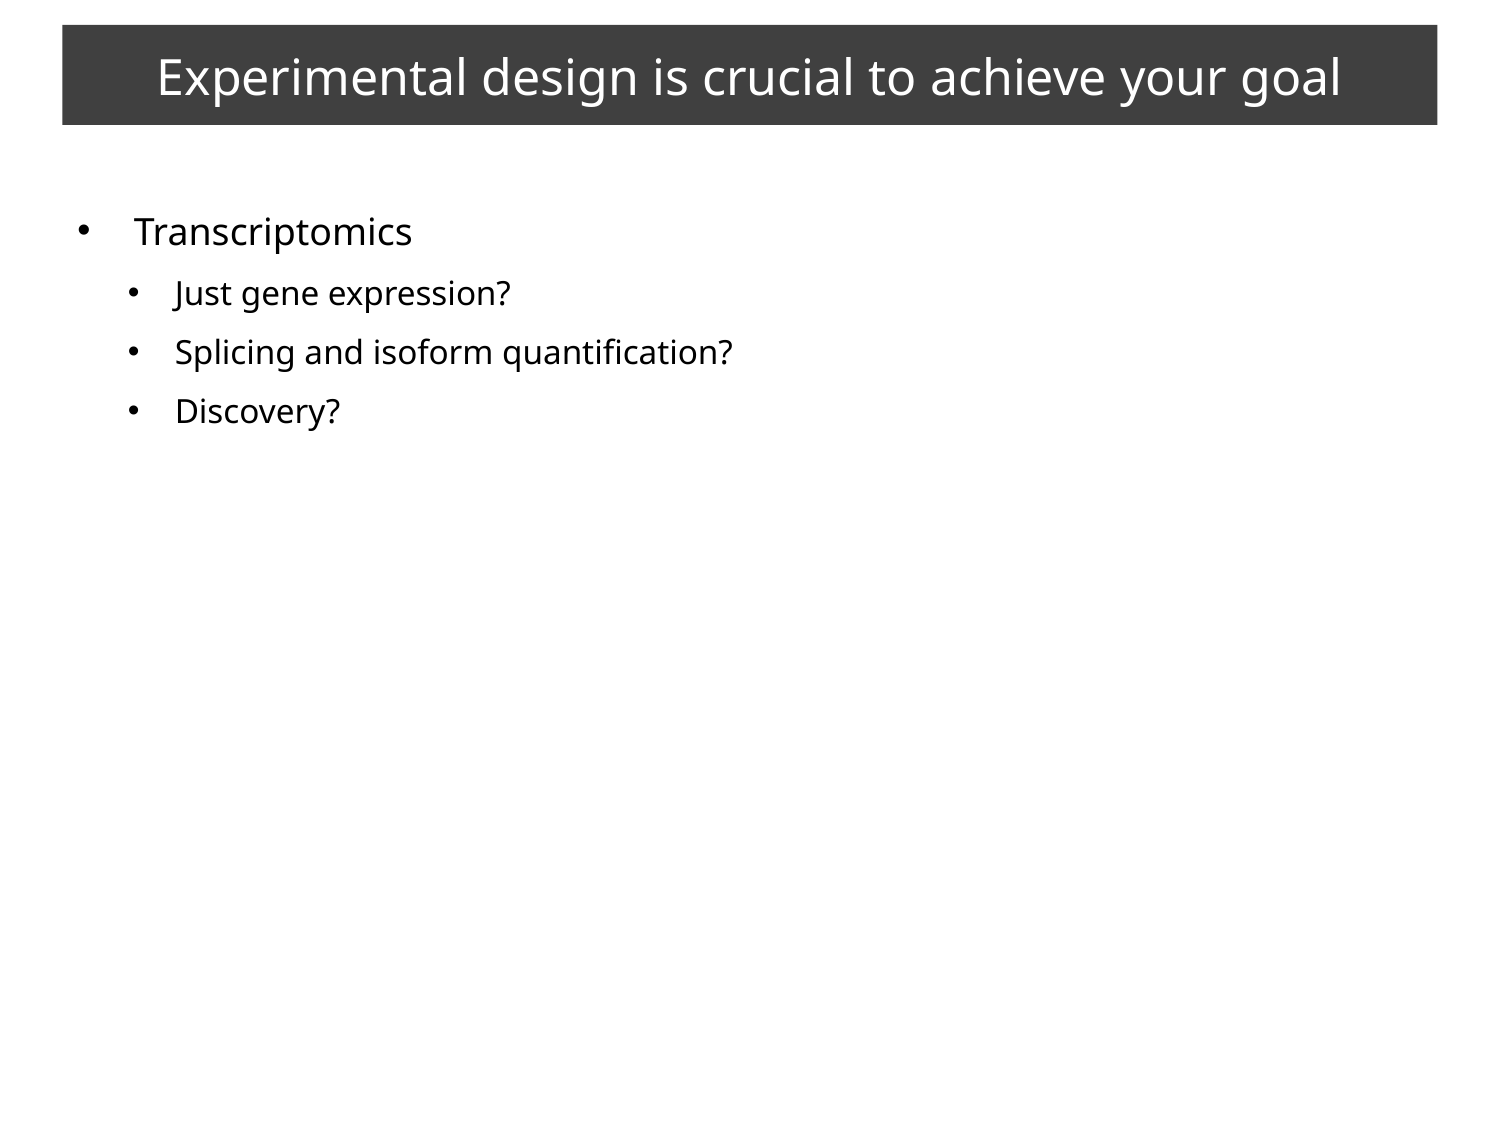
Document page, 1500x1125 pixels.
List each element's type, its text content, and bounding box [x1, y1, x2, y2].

list Transcriptomics Just gene expression? Splicing and isoform quantification? Discovery? [62, 199, 1438, 1026]
title Experimental design is crucial to achieve your goal [62, 24, 1438, 126]
